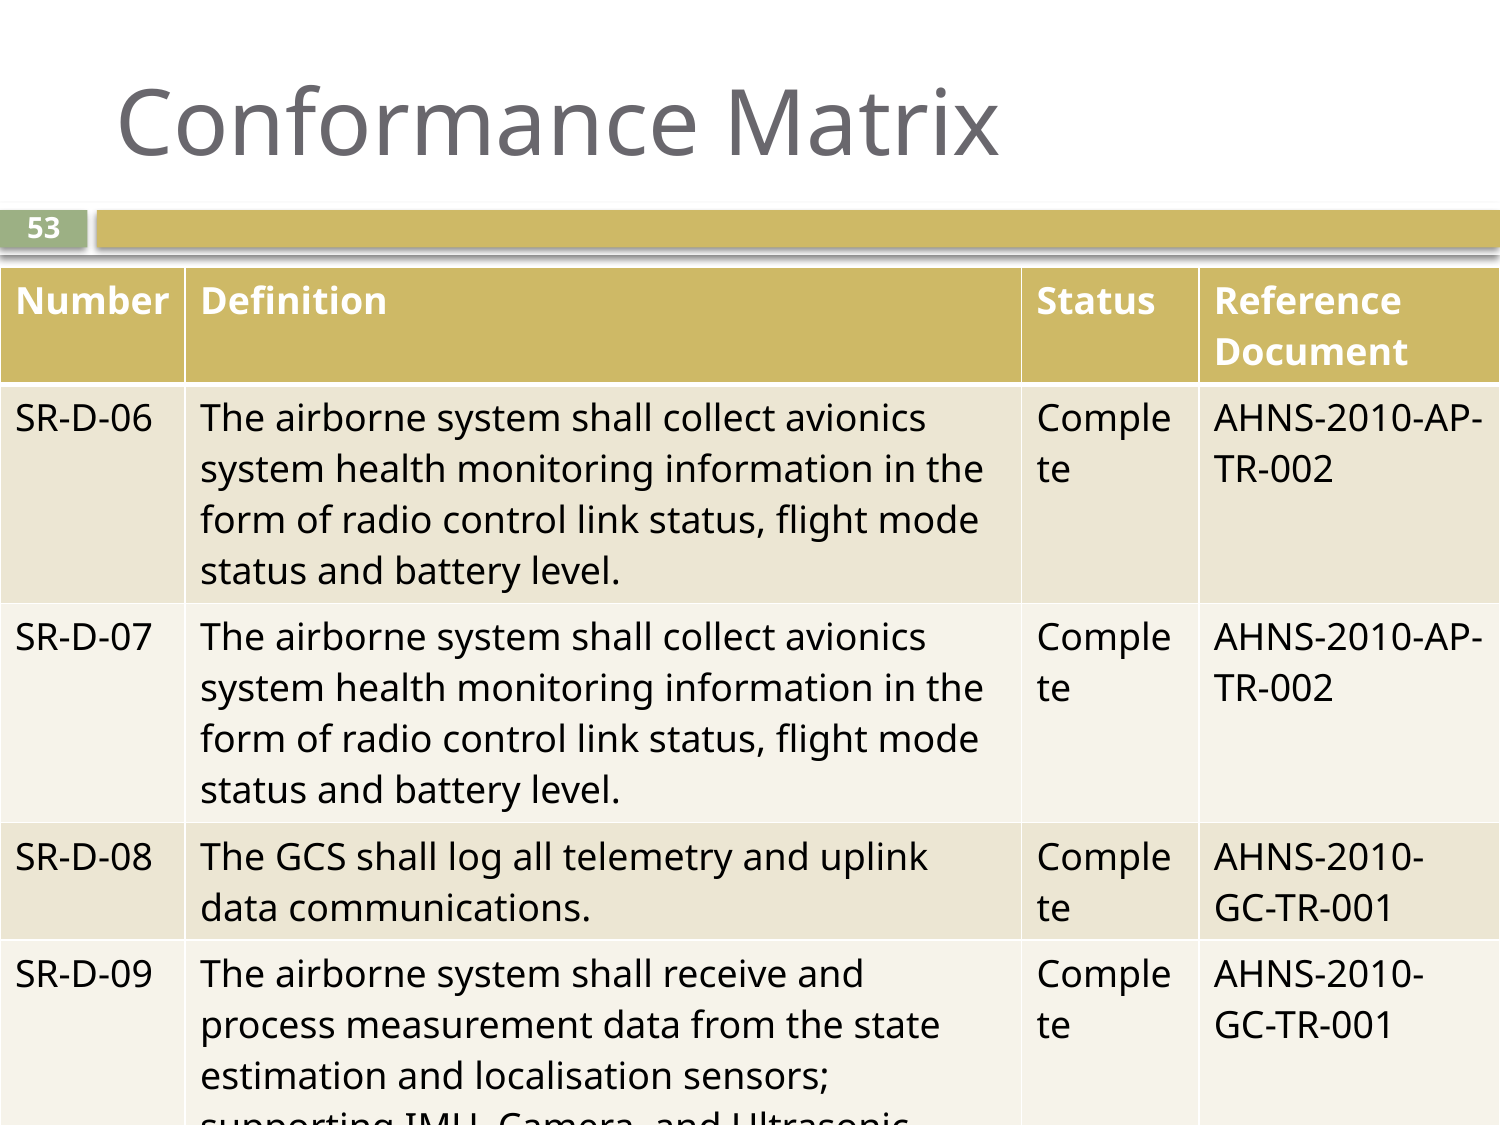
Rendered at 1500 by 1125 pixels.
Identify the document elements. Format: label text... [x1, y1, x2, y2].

table_cell SR-D-06 [1, 387, 184, 603]
table_cell Complete [1022, 387, 1198, 603]
table_header Definition [186, 268, 1021, 382]
table_header Status [1022, 268, 1198, 382]
table_cell The airborne system shall collect avionics system health monitoring information in the form of radio control link status, flight mode status and battery level. [186, 387, 1021, 603]
table_cell AHNS-2010-AP-TR-002 [1200, 387, 1499, 603]
table_header Number [1, 268, 184, 382]
table_cell AHNS-2010-GC-TR-001 [1200, 941, 1499, 1125]
table_header Reference Document [1200, 268, 1499, 382]
table_cell SR-D-07 [1, 604, 184, 822]
table_cell SR-D-09 [1, 941, 184, 1125]
table_cell AHNS-2010-GC-TR-001 [1200, 823, 1499, 939]
table_cell Complete [1022, 604, 1198, 822]
table_cell Complete [1022, 941, 1198, 1125]
title Conformance Matrix [100, 37, 1438, 200]
table_cell The airborne system shall receive and process measurement data from the state estimation and localisation sensors; supporting IMU, Camera, and Ultrasonic sensor. [186, 941, 1021, 1125]
table_cell AHNS-2010-AP-TR-002 [1200, 604, 1499, 822]
table_cell Complete [1022, 823, 1198, 939]
slide_number 53 [0, 208, 88, 249]
table_cell The GCS shall log all telemetry and uplink data communications. [186, 823, 1021, 939]
table_cell The airborne system shall collect avionics system health monitoring information in the form of radio control link status, flight mode status and battery level. [186, 604, 1021, 822]
table_cell SR-D-08 [1, 823, 184, 939]
